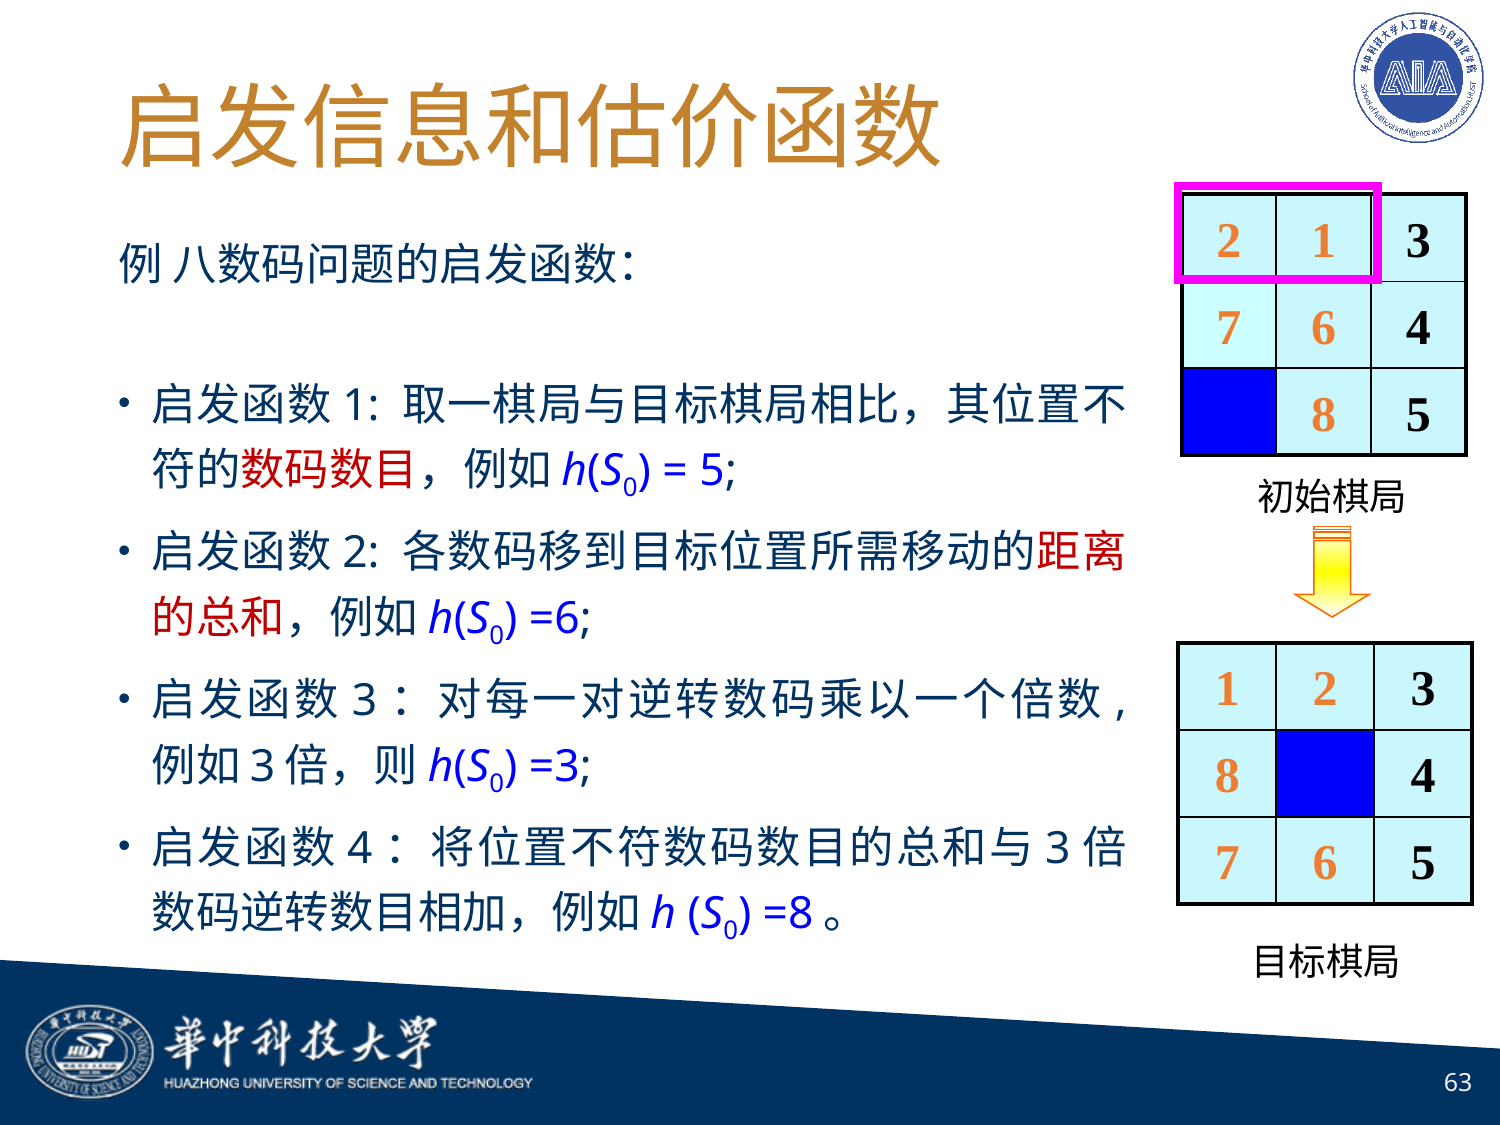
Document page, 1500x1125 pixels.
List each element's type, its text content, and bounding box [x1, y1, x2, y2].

table_cell 7 [1180, 818, 1275, 902]
table_cell 6 [1277, 818, 1373, 902]
table_cell 6 [1277, 282, 1370, 367]
table_header 3 [1375, 645, 1470, 729]
text_box [1177, 185, 1378, 281]
text_box [1313, 532, 1351, 538]
text_box [1313, 526, 1351, 530]
table_header 3 [1378, 196, 1464, 281]
table_cell 8 [1180, 731, 1275, 816]
text_box 目标棋局 [1236, 930, 1416, 991]
table_header 1 [1180, 645, 1275, 729]
table_cell 5 [1375, 818, 1470, 902]
table_header 2 [1277, 645, 1373, 729]
text_box 初始棋局 [1242, 466, 1422, 526]
table_cell 5 [1372, 369, 1464, 453]
title 启发信息和估价函数 [103, 59, 1397, 203]
table_cell 4 [1372, 282, 1464, 367]
picture [20, 996, 569, 1108]
table_cell 8 [1277, 369, 1370, 453]
table_cell [1184, 369, 1275, 453]
picture [1325, 0, 1500, 153]
table_cell 4 [1375, 731, 1470, 816]
table_cell [1277, 731, 1373, 816]
text_box [1295, 540, 1370, 618]
list 例 八数码问题的启发函数： 启发函数1: 取一棋局与目标棋局相比，其位置不符的数码数目，例如h(S0) = 5; 启发函数2: 各数码移到目标位置所需移动的距离的总和，例如h(S0) =6; 启发函数3：对每一对逆转数码乘以一个倍数, 例如3倍，则h(S0) =3; 启发函数4：将位置不符数码数目的总和与3倍数码逆转数目相加，例如h (S0) =8。 [103, 228, 1142, 961]
slide_number 63 [1332, 1054, 1488, 1114]
table_cell 7 [1184, 282, 1275, 367]
